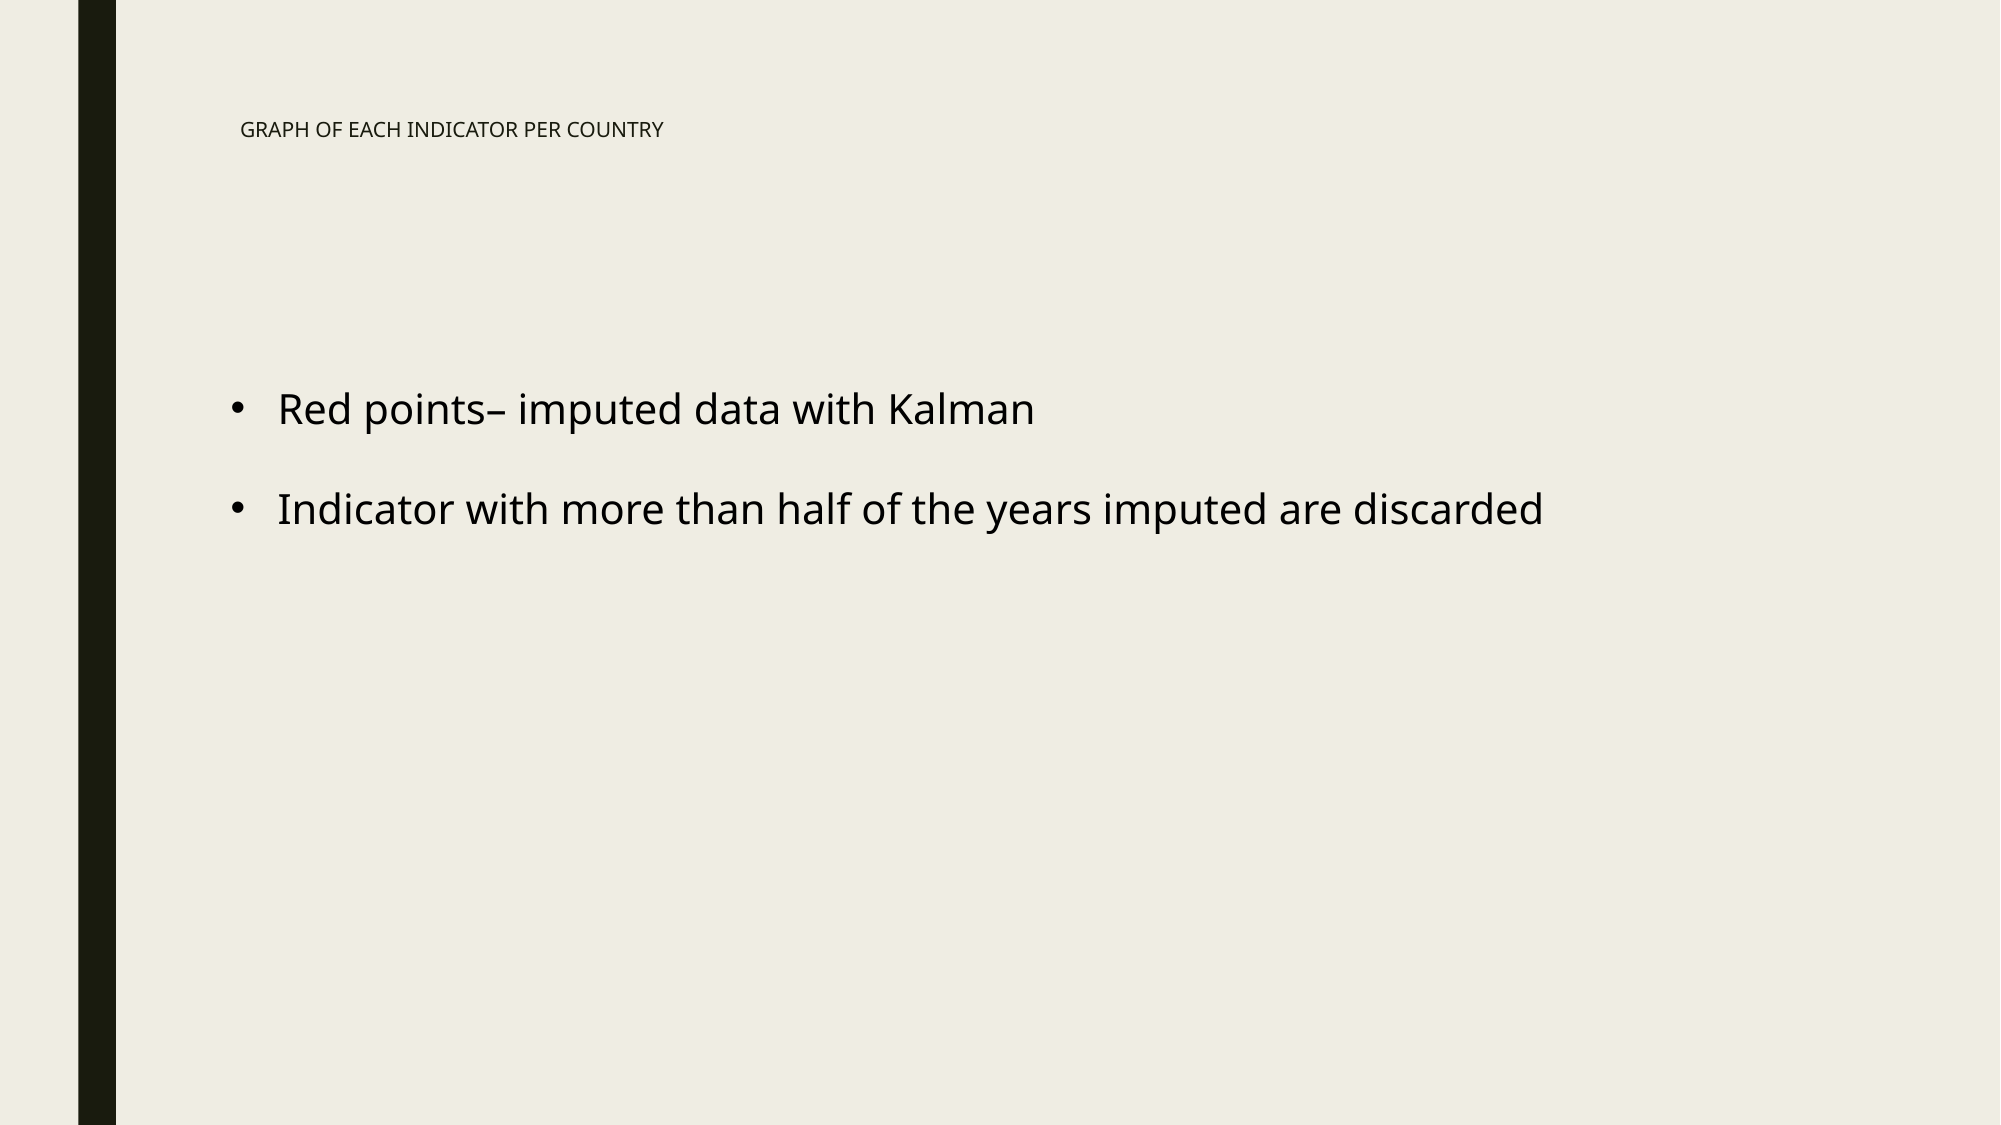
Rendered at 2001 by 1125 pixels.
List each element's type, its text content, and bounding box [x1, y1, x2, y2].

title GRAPH OF EACH INDICATOR PER COUNTRY [225, 112, 1800, 296]
text_box Red points– imputed data with Kalman Indicator with more than half of the years imputed are discarded [215, 375, 1830, 540]
